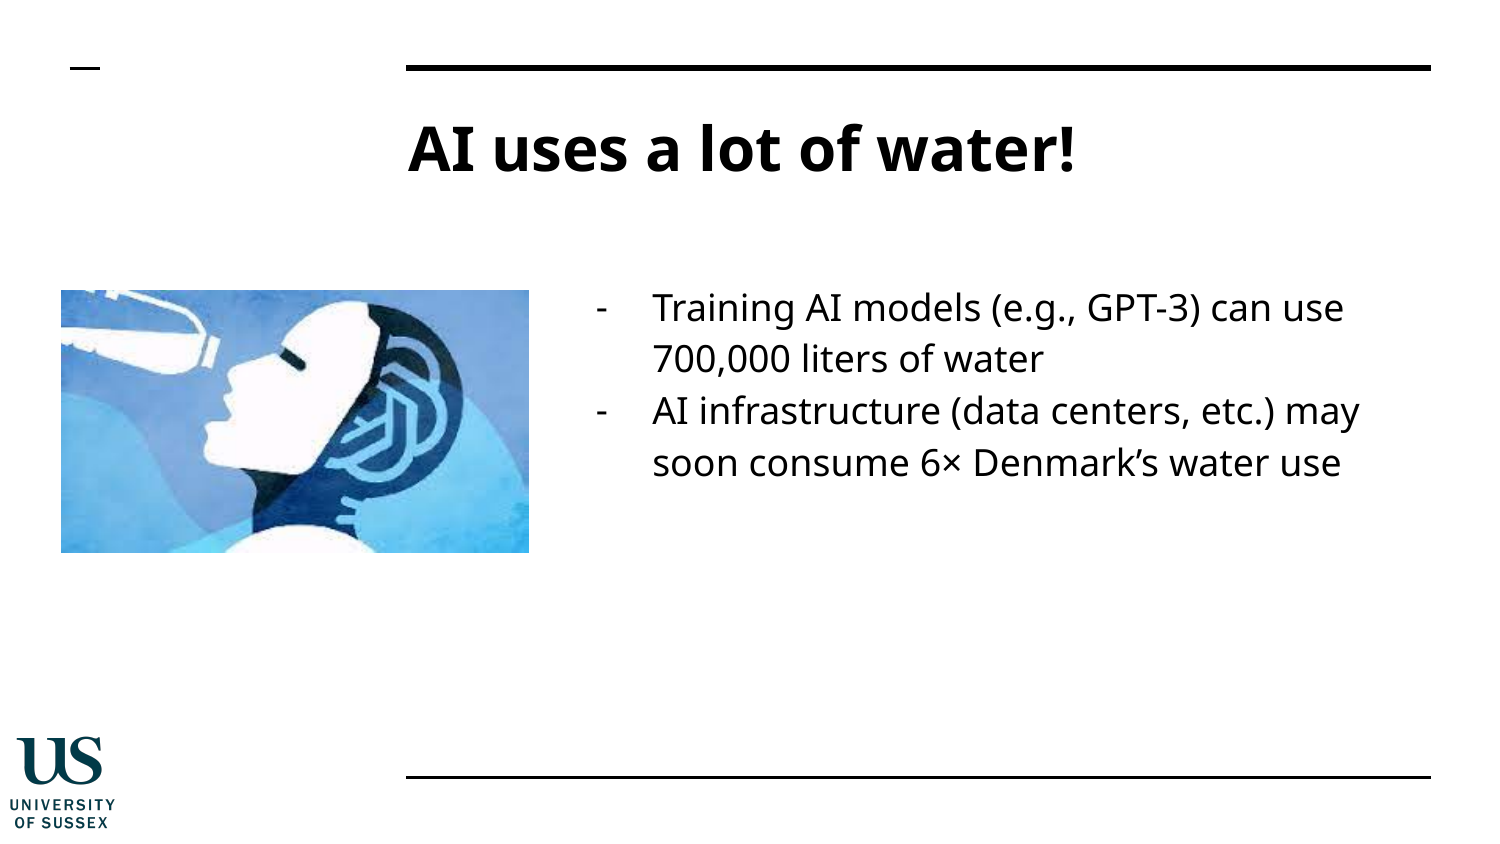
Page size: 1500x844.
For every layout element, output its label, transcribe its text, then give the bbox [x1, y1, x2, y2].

picture [0, 721, 123, 844]
picture [61, 290, 529, 554]
title AI uses a lot of water! [393, 94, 1431, 199]
list Training AI models (e.g., GPT-3) can use 700,000 liters of water AI infrastructure (data centers, etc.) may soon consume 6× Denmark’s water use [562, 261, 1433, 755]
